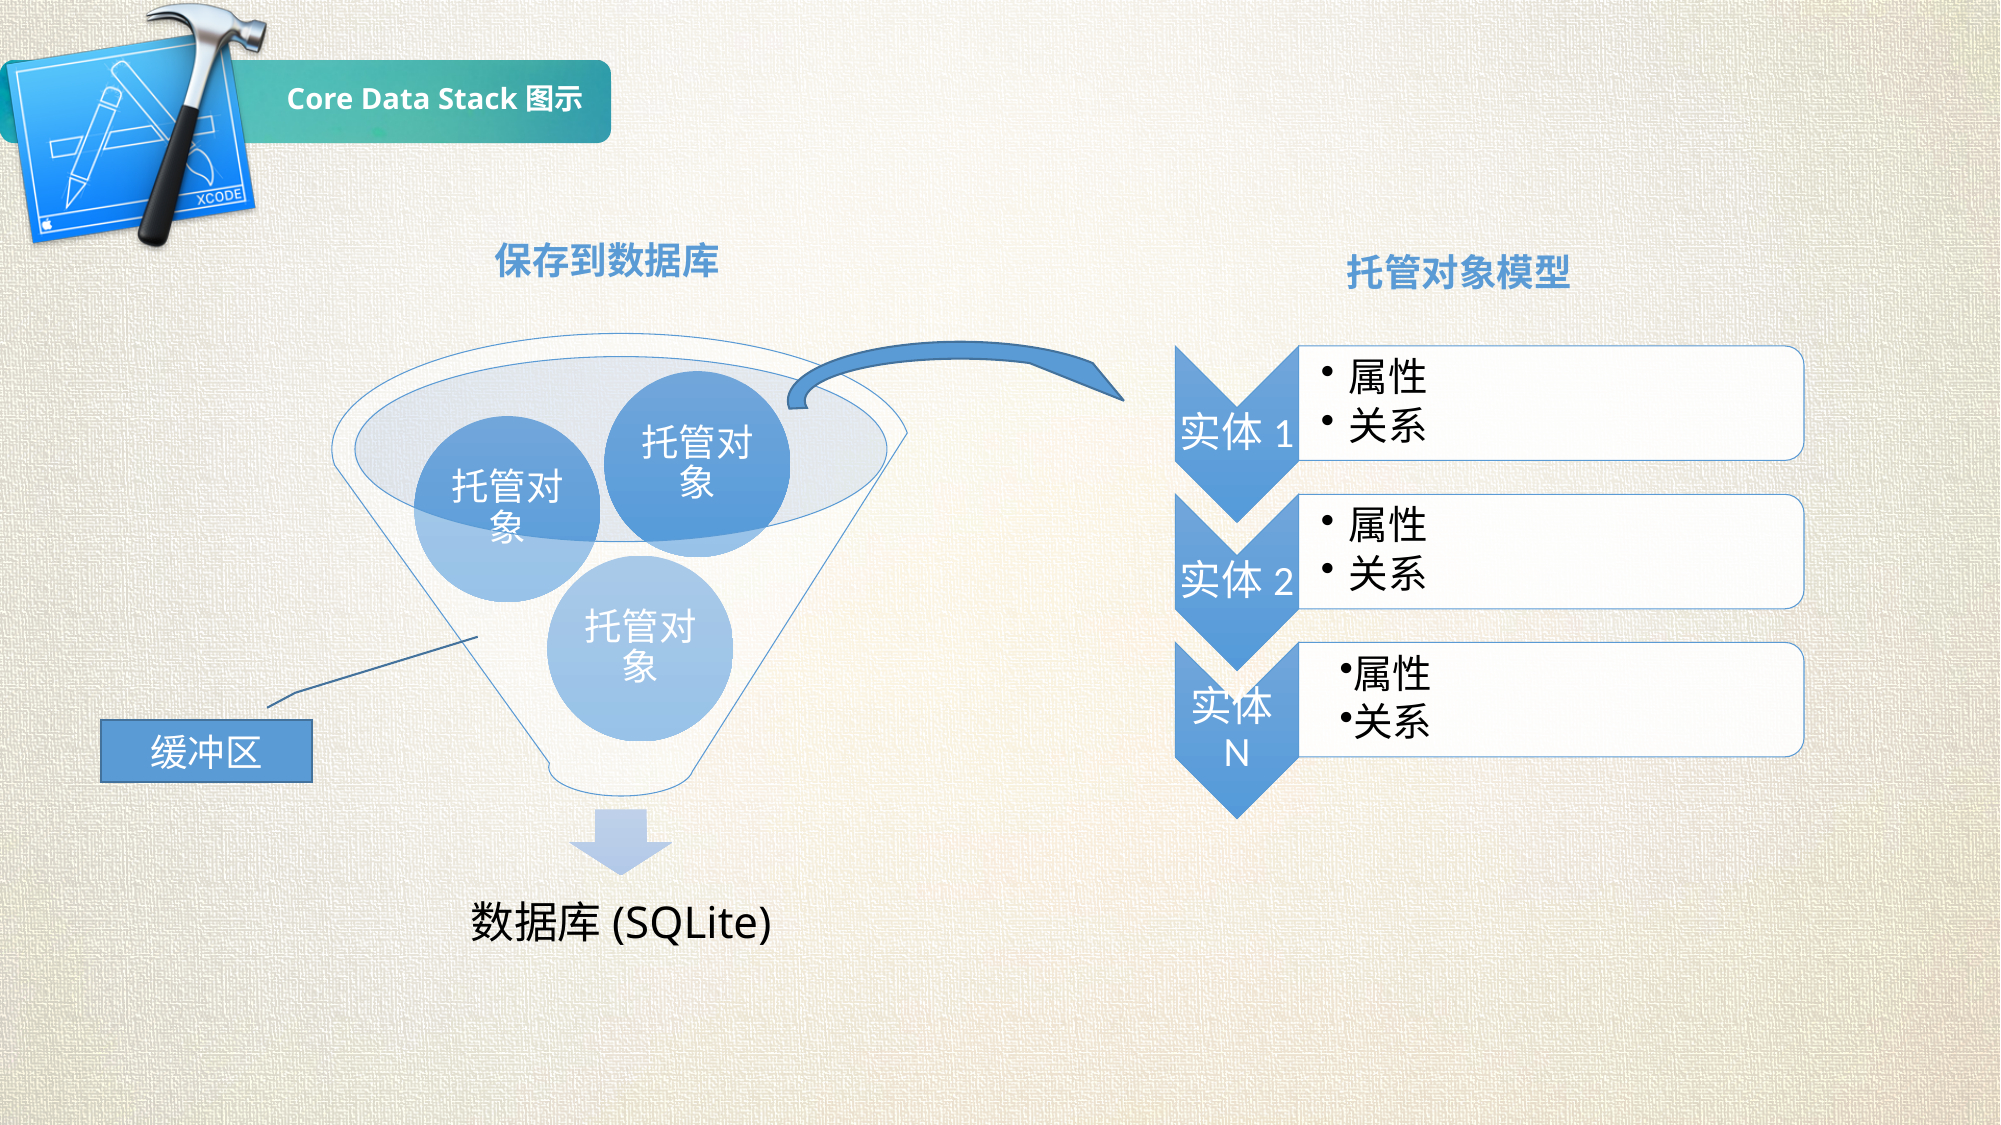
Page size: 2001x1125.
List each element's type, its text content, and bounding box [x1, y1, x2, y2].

picture [0, 0, 2000, 1125]
text_box [1034, 346, 1125, 402]
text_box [272, 72, 611, 170]
text_box 缓冲区 [100, 719, 207, 783]
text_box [207, 215, 1034, 1105]
text_box [272, 59, 613, 135]
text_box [1175, 345, 1804, 819]
text_box 托管对象模型 [1332, 241, 1832, 302]
